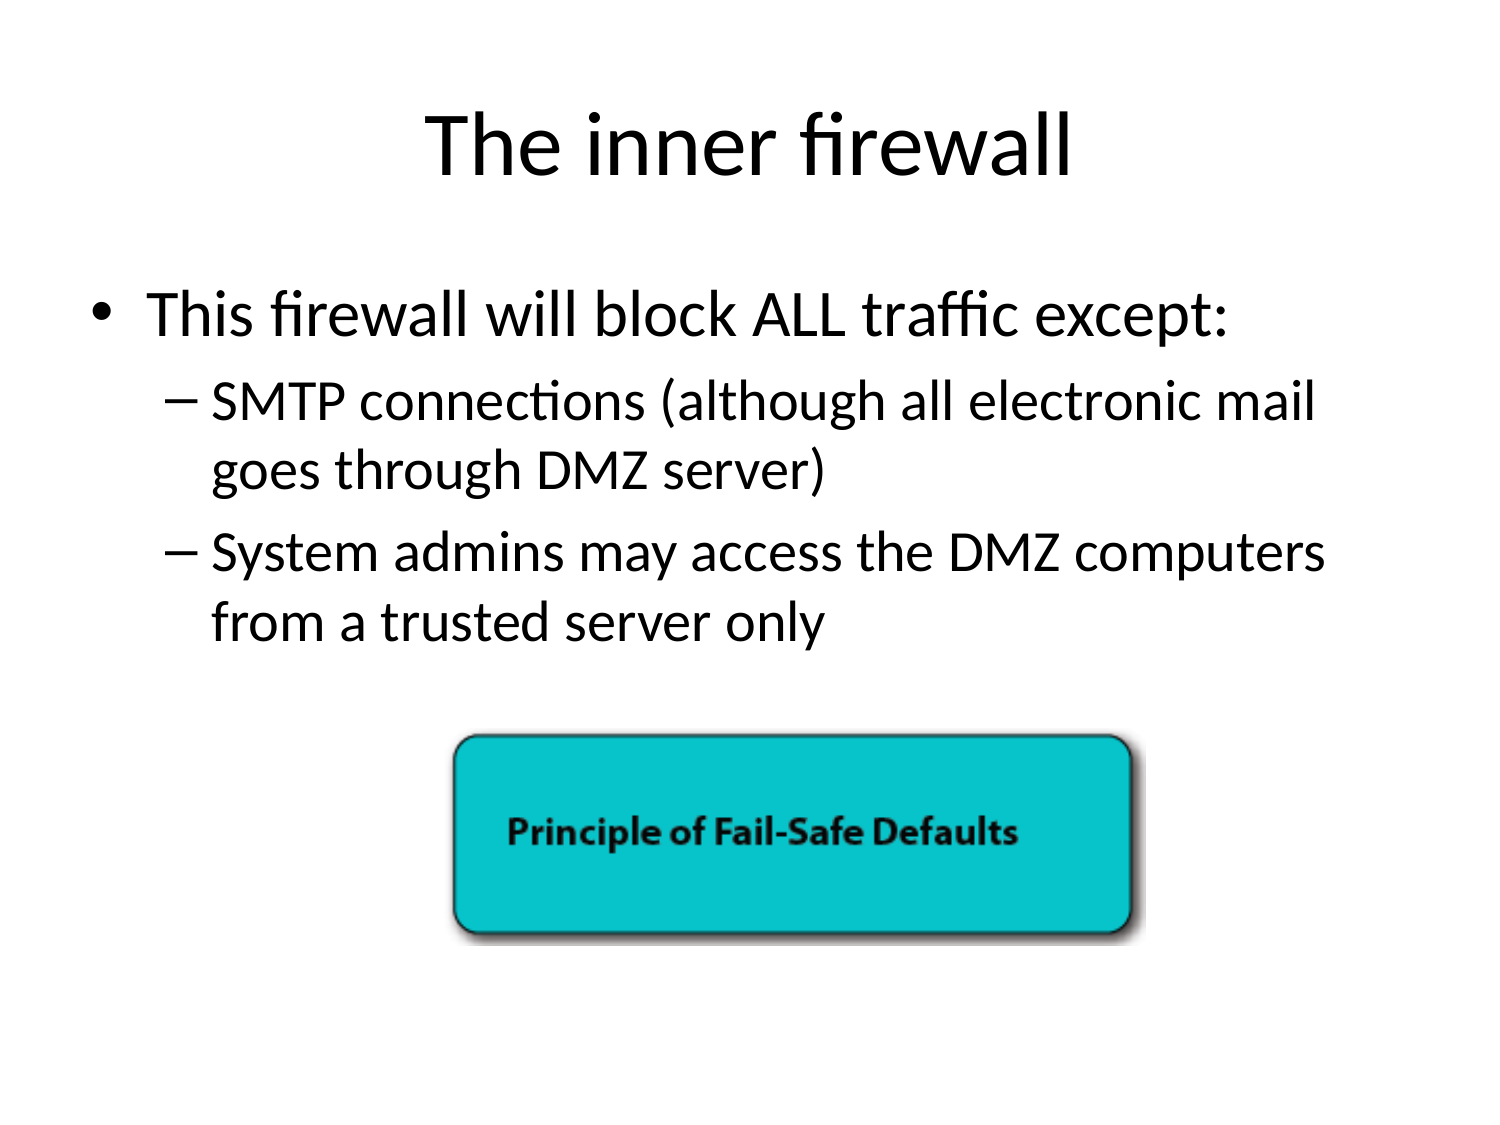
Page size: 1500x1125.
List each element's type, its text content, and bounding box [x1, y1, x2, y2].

list This firewall will block ALL traffic except: SMTP connections (although all electronic mail goes through DMZ server) System admins may access the DMZ computers from a trusted server only [75, 262, 1425, 1077]
picture [442, 728, 1146, 946]
title The inner firewall [75, 45, 1425, 233]
